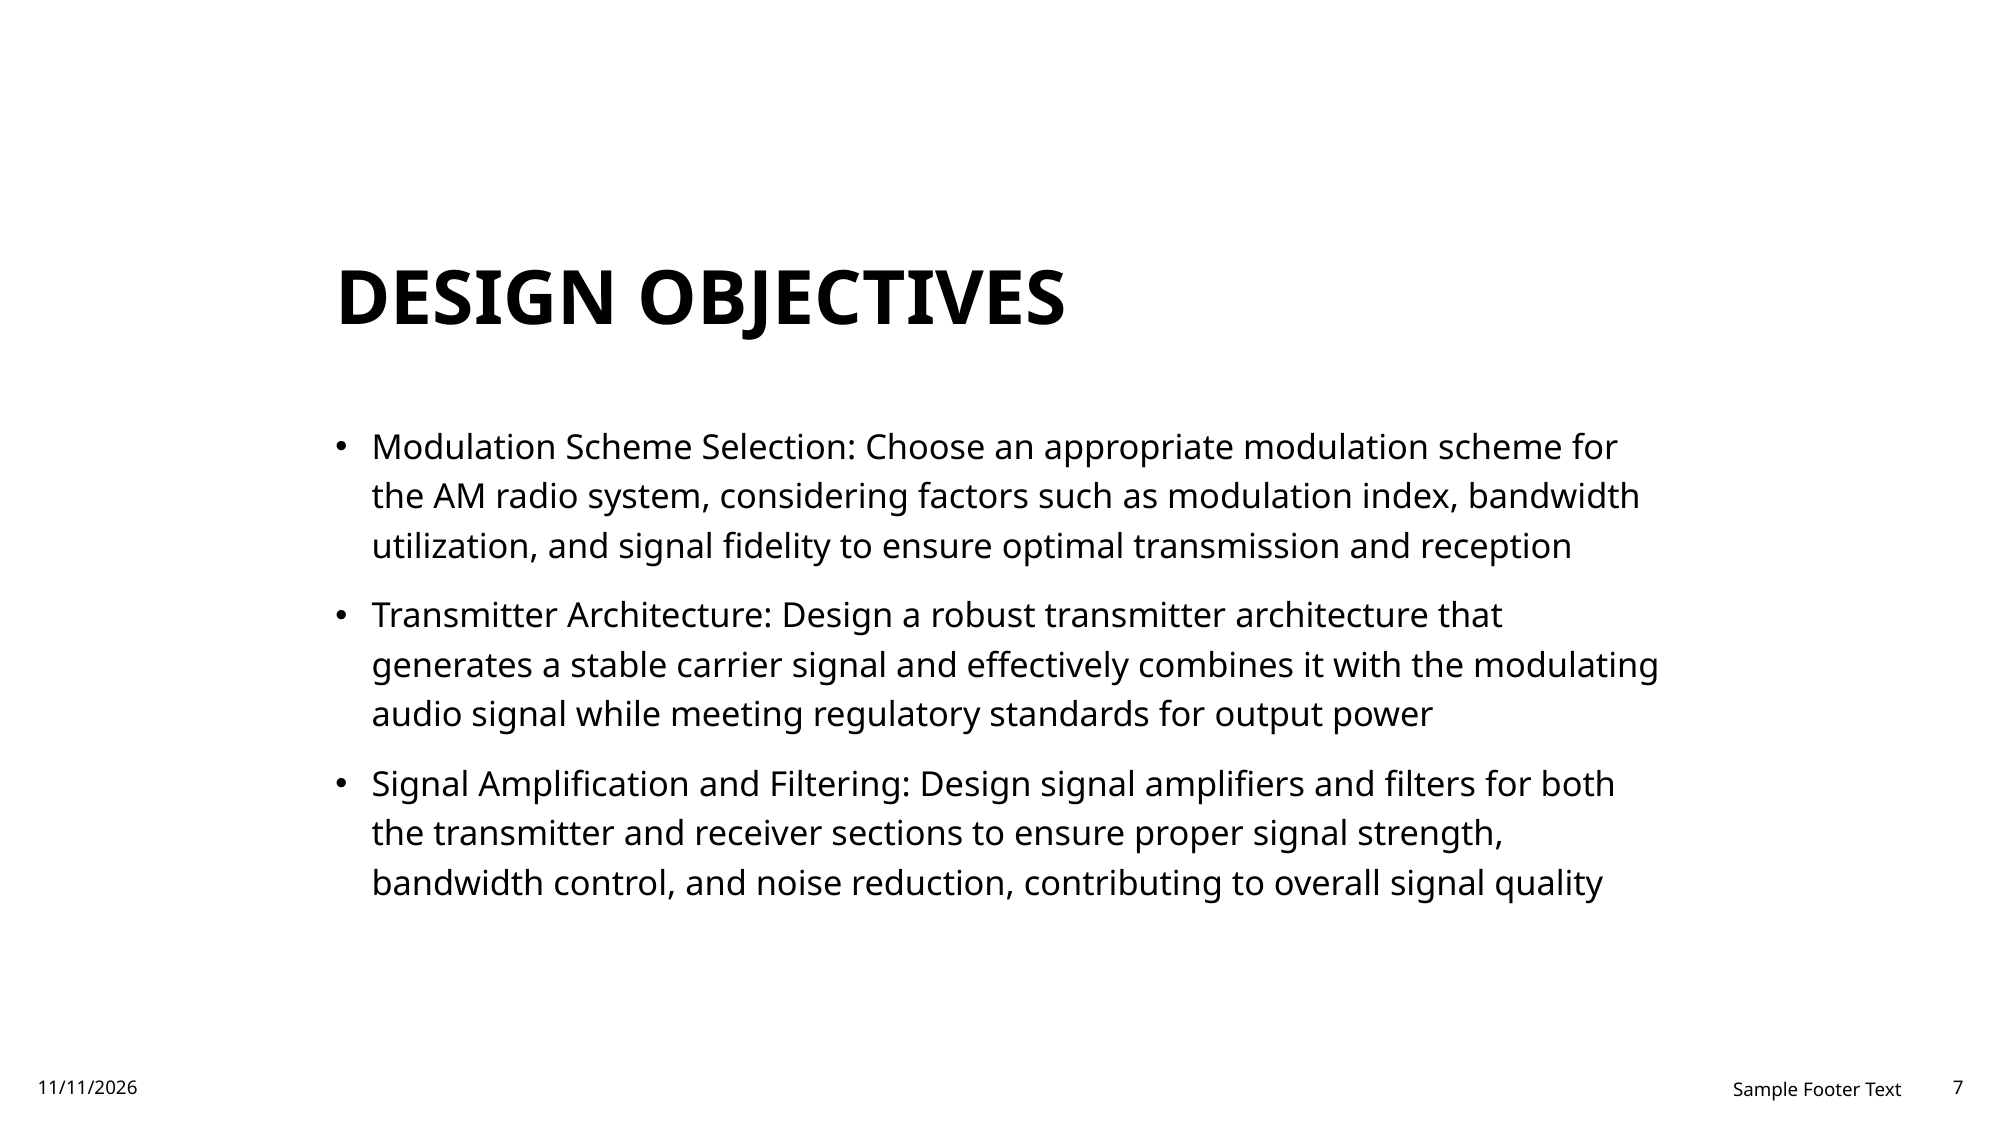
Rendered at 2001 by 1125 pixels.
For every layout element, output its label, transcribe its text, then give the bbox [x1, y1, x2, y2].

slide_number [22, 1058, 596, 1119]
slide_number 7 [1908, 1058, 1979, 1119]
footer Sample Footer Text [1456, 1058, 1908, 1119]
title DESIGN OBJECTIVES [320, 131, 1679, 349]
list Modulation Scheme Selection: Choose an appropriate modulation scheme for the AM radio system, considering factors such as modulation index, bandwidth utilization, and signal fidelity to ensure optimal transmission and reception Transmitter Architecture: Design a robust transmitter architecture that generates a stable carrier signal and effectively combines it with the modulating audio signal while meeting regulatory standards for output power Signal Amplification and Filtering: Design signal amplifiers and filters for both the transmitter and receiver sections to ensure proper signal strength, bandwidth control, and noise reduction, contributing to overall signal quality [320, 409, 1679, 947]
